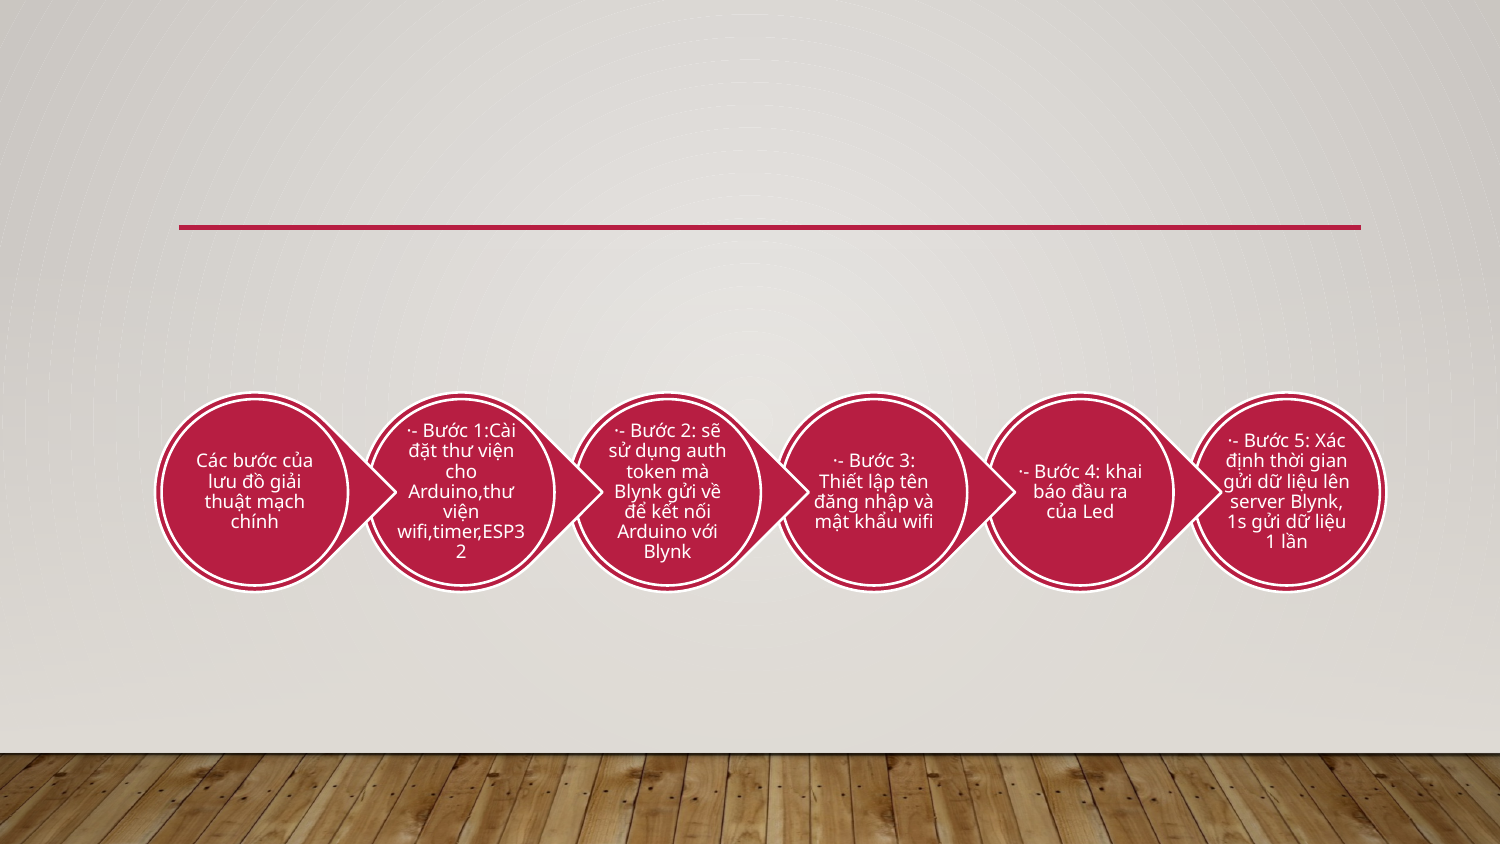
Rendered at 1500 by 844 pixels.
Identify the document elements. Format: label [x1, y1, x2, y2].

picture [0, 753, 1500, 844]
list [102, 224, 1398, 761]
